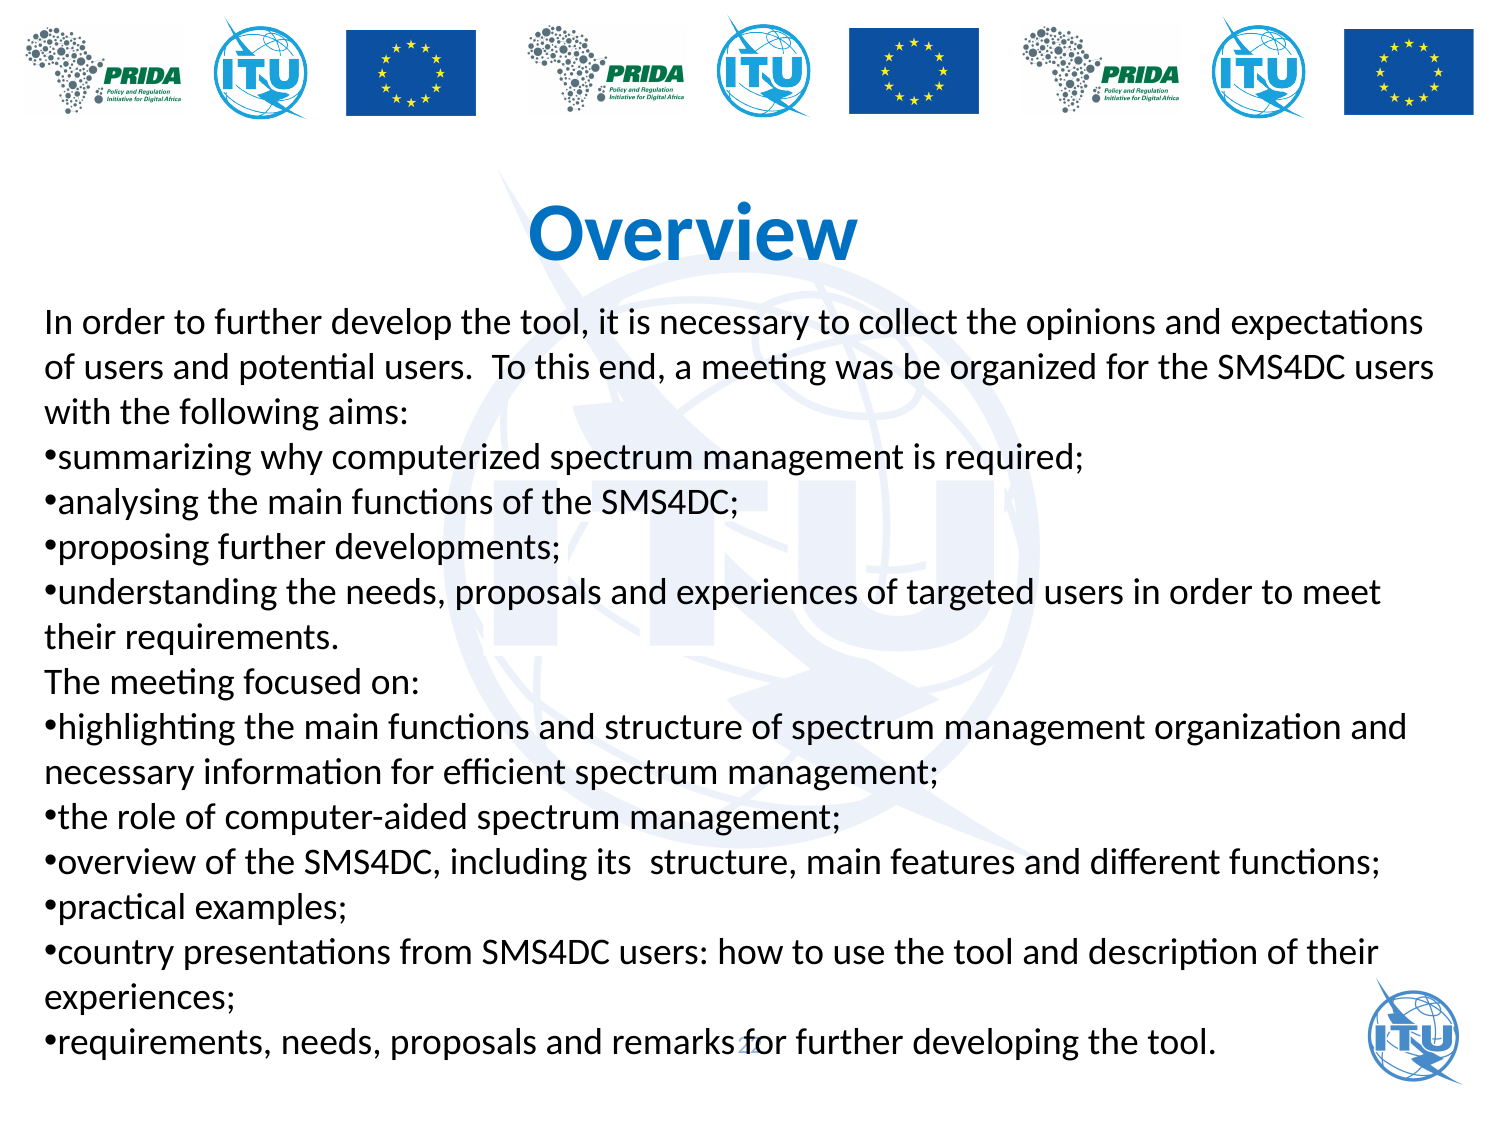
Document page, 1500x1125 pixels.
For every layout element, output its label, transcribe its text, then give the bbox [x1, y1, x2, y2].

text_box In order to further develop the tool, it is necessary to collect the opinions and expectations of users and potential users. To this end, a meeting was be organized for the SMS4DC users with the following aims: summarizing why computerized spectrum management is required; analysing the main functions of the SMS4DC; proposing further developments; understanding the needs, proposals and experiences of targeted users in order to meet their requirements. The meeting focused on: highlighting the main functions and structure of spectrum management organization and necessary information for efficient spectrum management; the role of computer-aided spectrum management; overview of the SMS4DC, including its structure, main features and different functions; practical examples; country presentations from SMS4DC users: how to use the tool and description of their experiences; requirements, needs, proposals and remarks for further developing the tool. [29, 289, 1471, 1070]
text_box Overview [52, 170, 1335, 285]
slide_number 22 [575, 1013, 925, 1074]
picture [0, 0, 1500, 1125]
